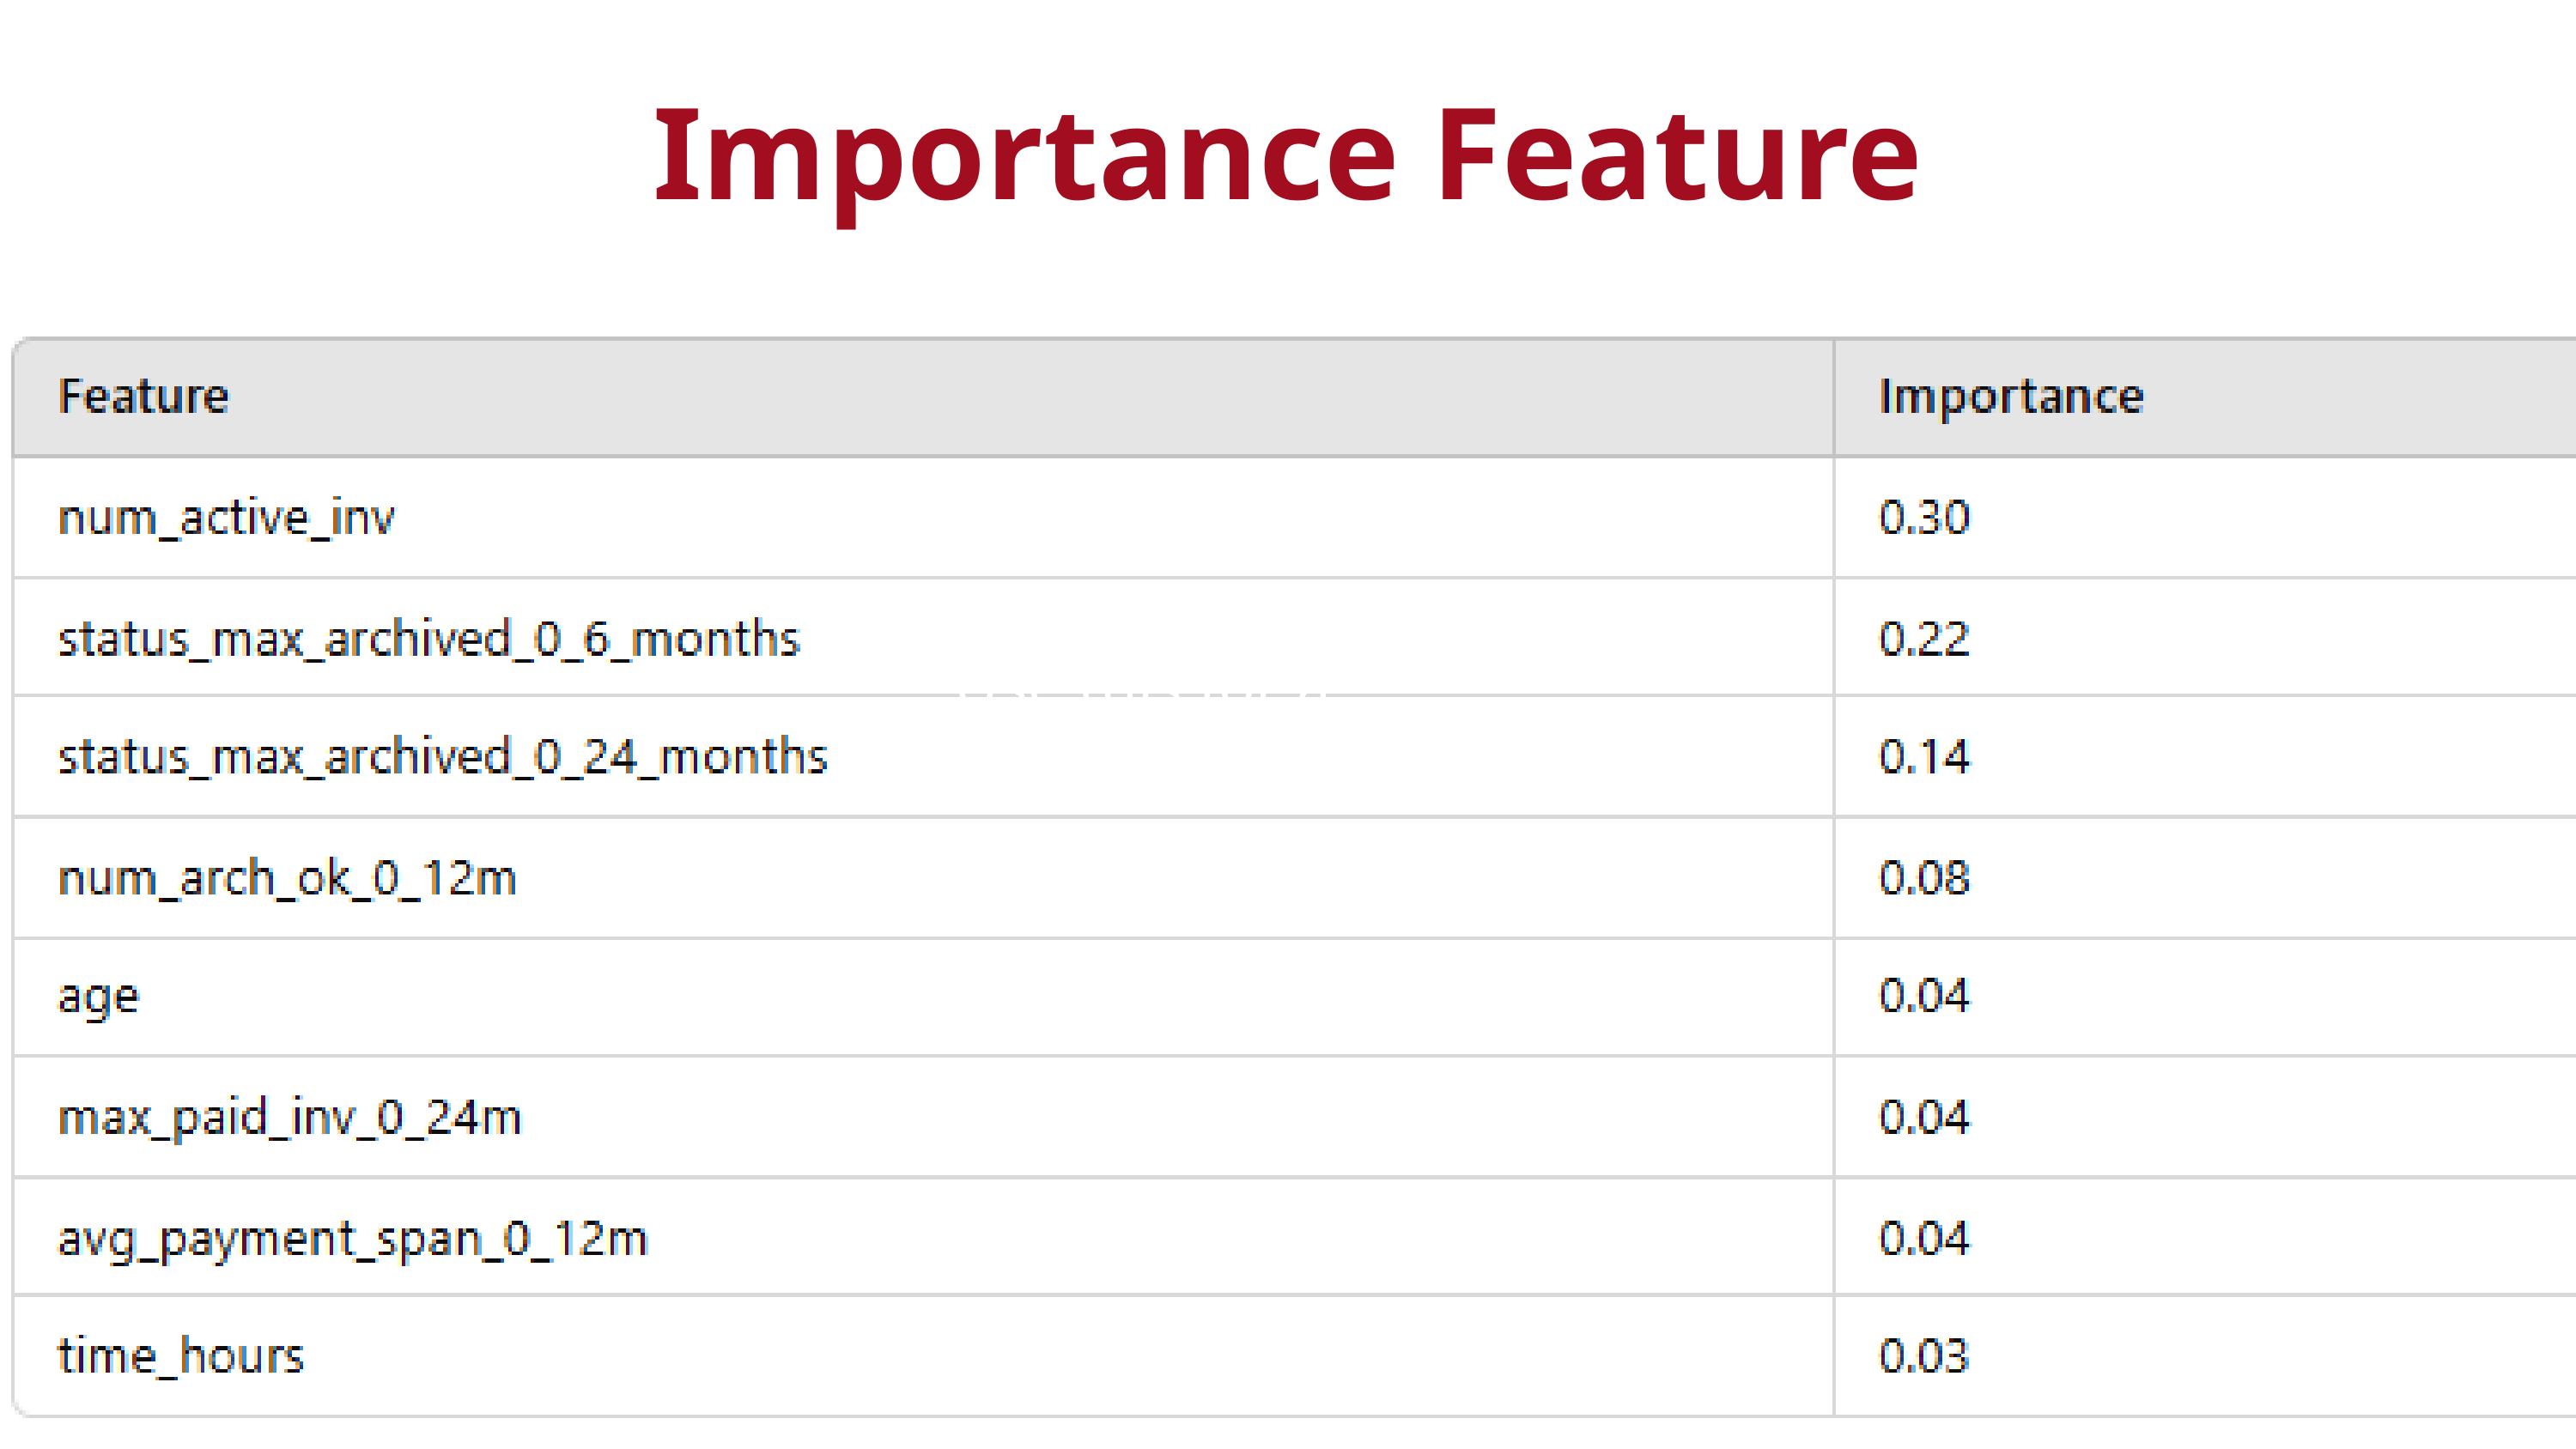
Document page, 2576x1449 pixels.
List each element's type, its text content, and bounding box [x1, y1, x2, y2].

text_box [0, 322, 2576, 1449]
text_box Importance Feature [646, 46, 1930, 225]
text_box Use this for a photo caption. [883, 634, 1404, 806]
